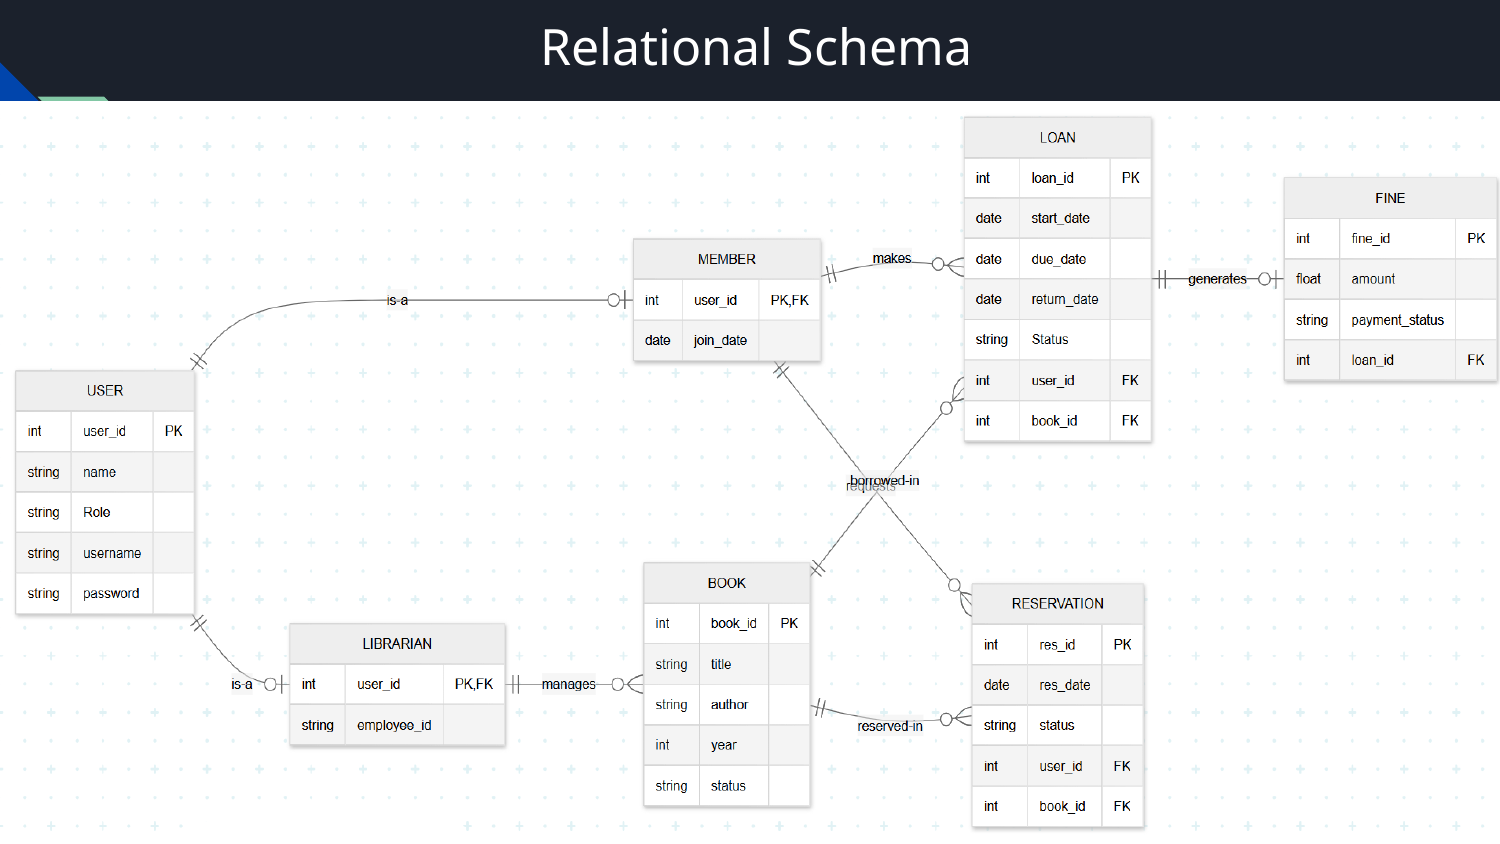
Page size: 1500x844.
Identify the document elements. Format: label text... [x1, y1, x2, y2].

title Relational Schema [226, 0, 1274, 99]
picture [0, 101, 1500, 844]
